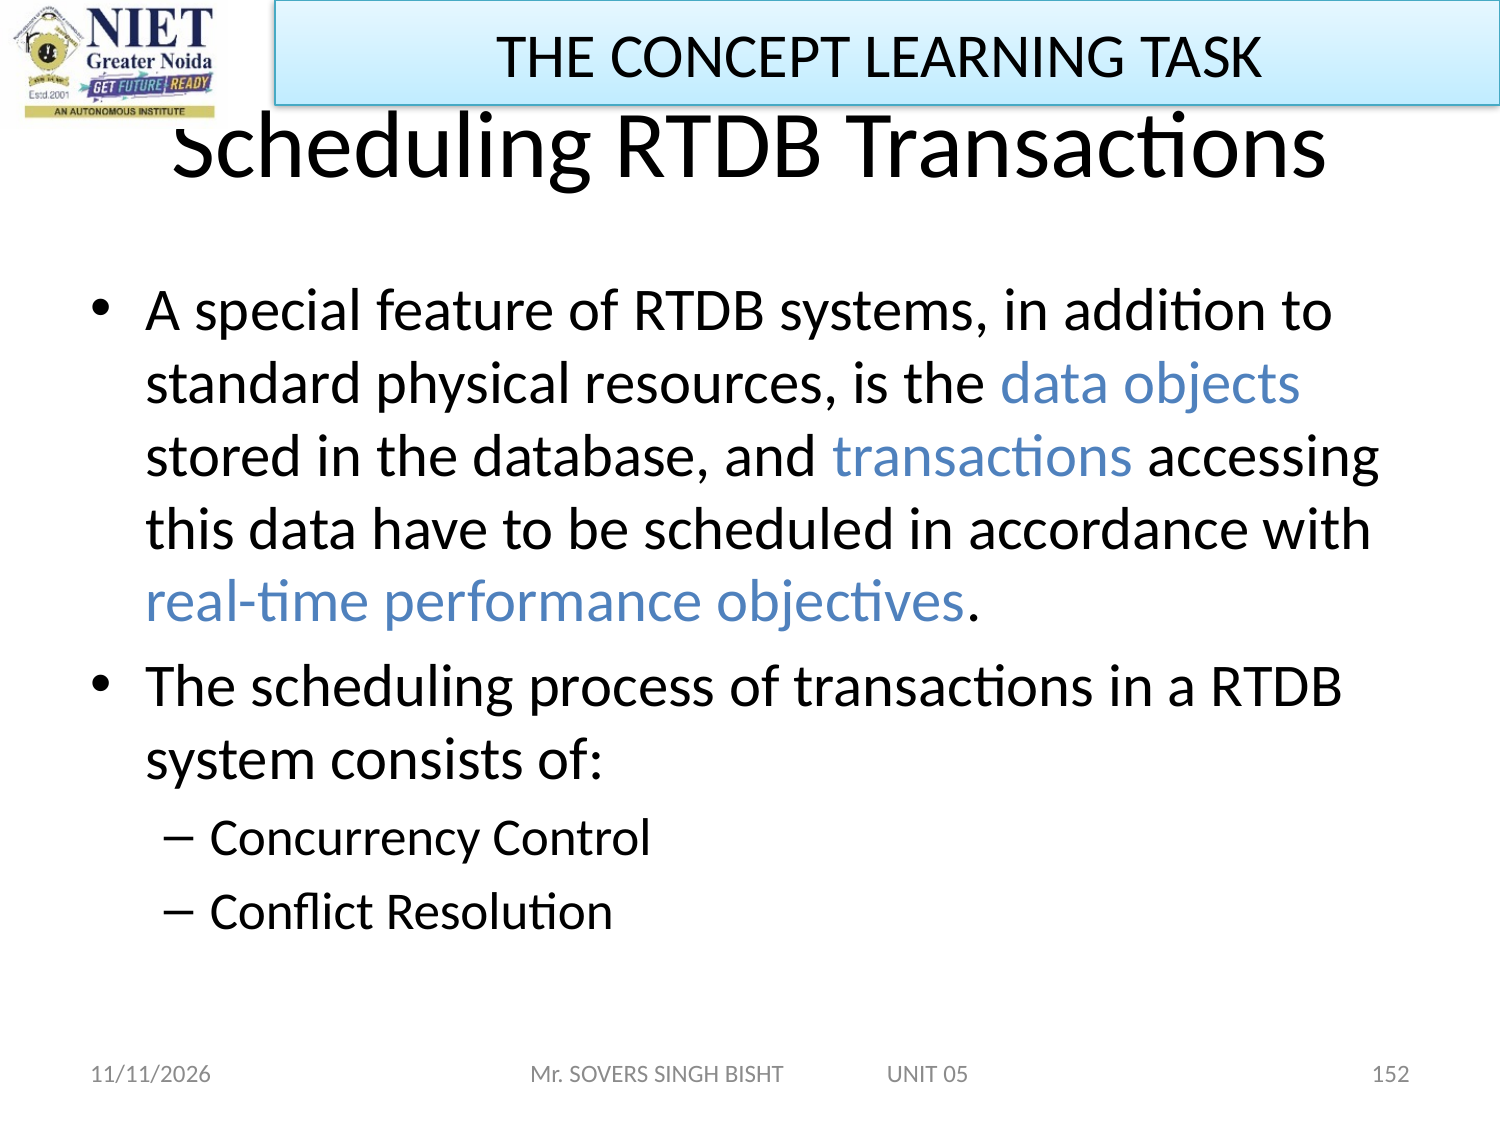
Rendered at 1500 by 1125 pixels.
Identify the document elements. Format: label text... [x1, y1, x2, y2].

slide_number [75, 1042, 425, 1103]
slide_number 152 [1074, 1042, 1425, 1103]
footer Mr. SOVERS SINGH BISHT UNIT 05 [512, 1042, 988, 1103]
title Scheduling RTDB Transactions [75, 45, 1425, 233]
picture [0, 0, 238, 130]
list A special feature of RTDB systems, in addition to standard physical resources, is the data objects stored in the database, and transactions accessing this data have to be scheduled in accordance with real-time performance objectives. The scheduling process of transactions in a RTDB system consists of: Concurrency Control Conflict Resolution [75, 262, 1425, 1005]
